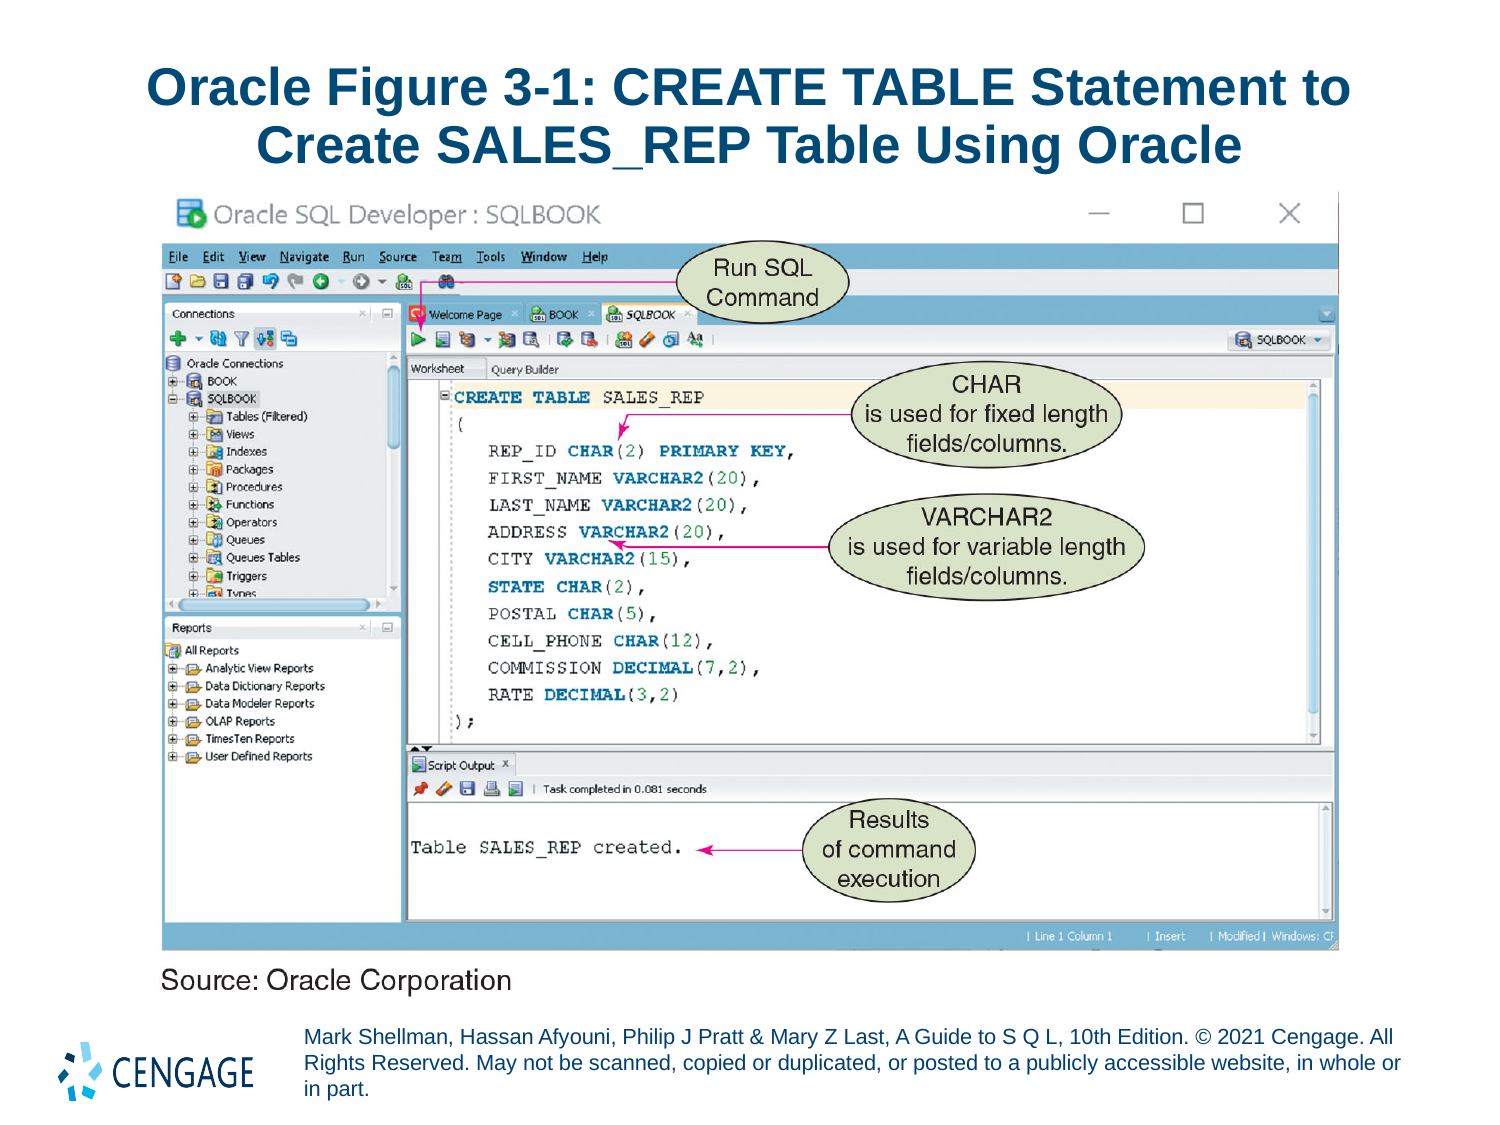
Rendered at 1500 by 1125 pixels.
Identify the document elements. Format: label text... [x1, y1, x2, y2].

title Oracle Figure 3-1: CREATE TABLE Statement to Create SALES_REP Table Using Oracle [103, 59, 1397, 171]
picture [58, 1042, 253, 1101]
picture [147, 189, 1353, 1003]
